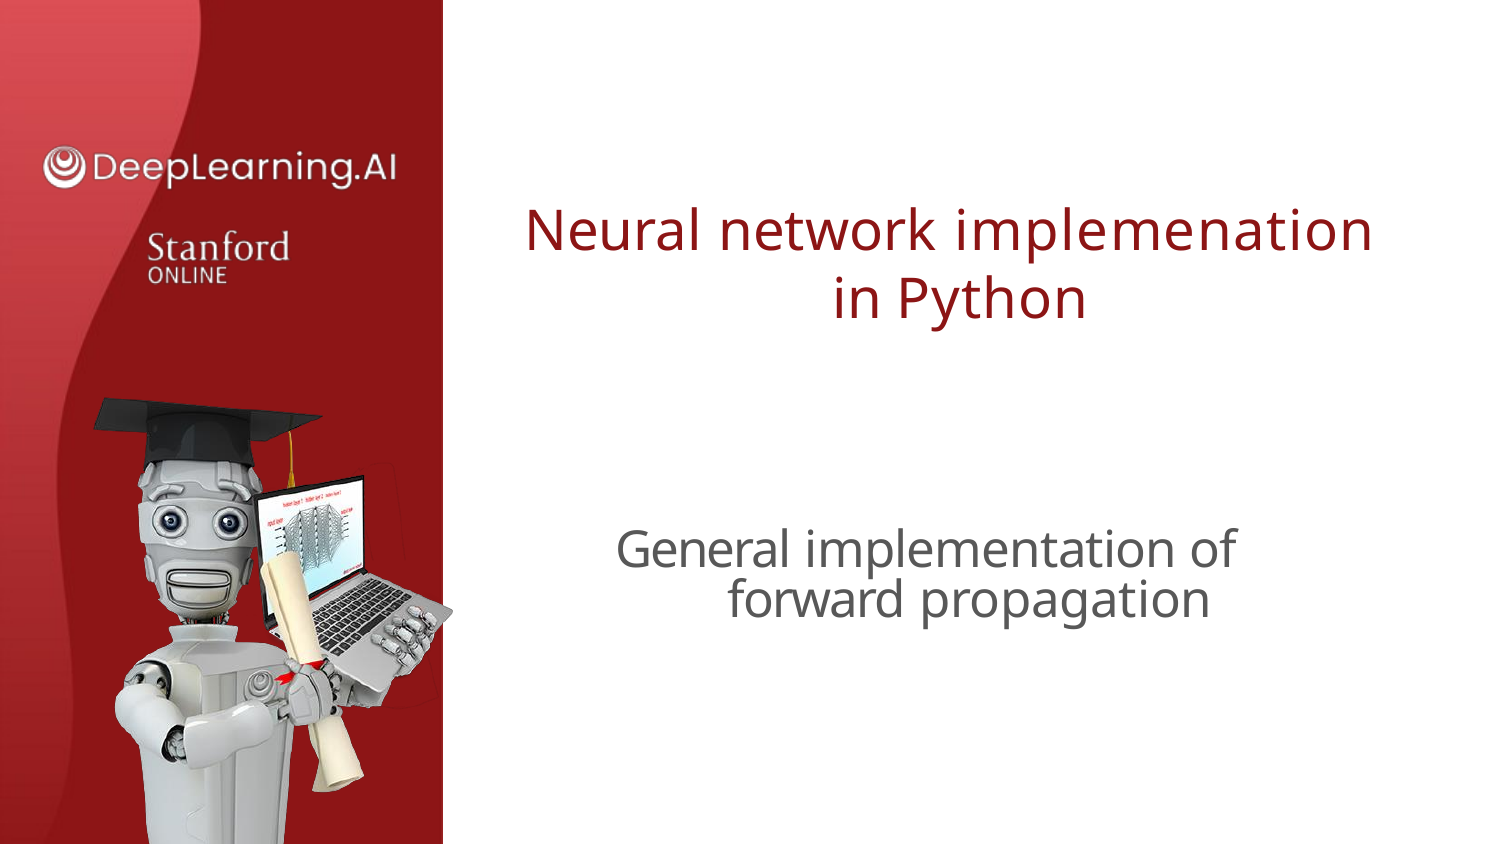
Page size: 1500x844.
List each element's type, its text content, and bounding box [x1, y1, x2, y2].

title Neural network implemenation in Python [522, 192, 1405, 336]
text_box General implementation of forward propagation [612, 514, 1334, 628]
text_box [0, 0, 463, 844]
